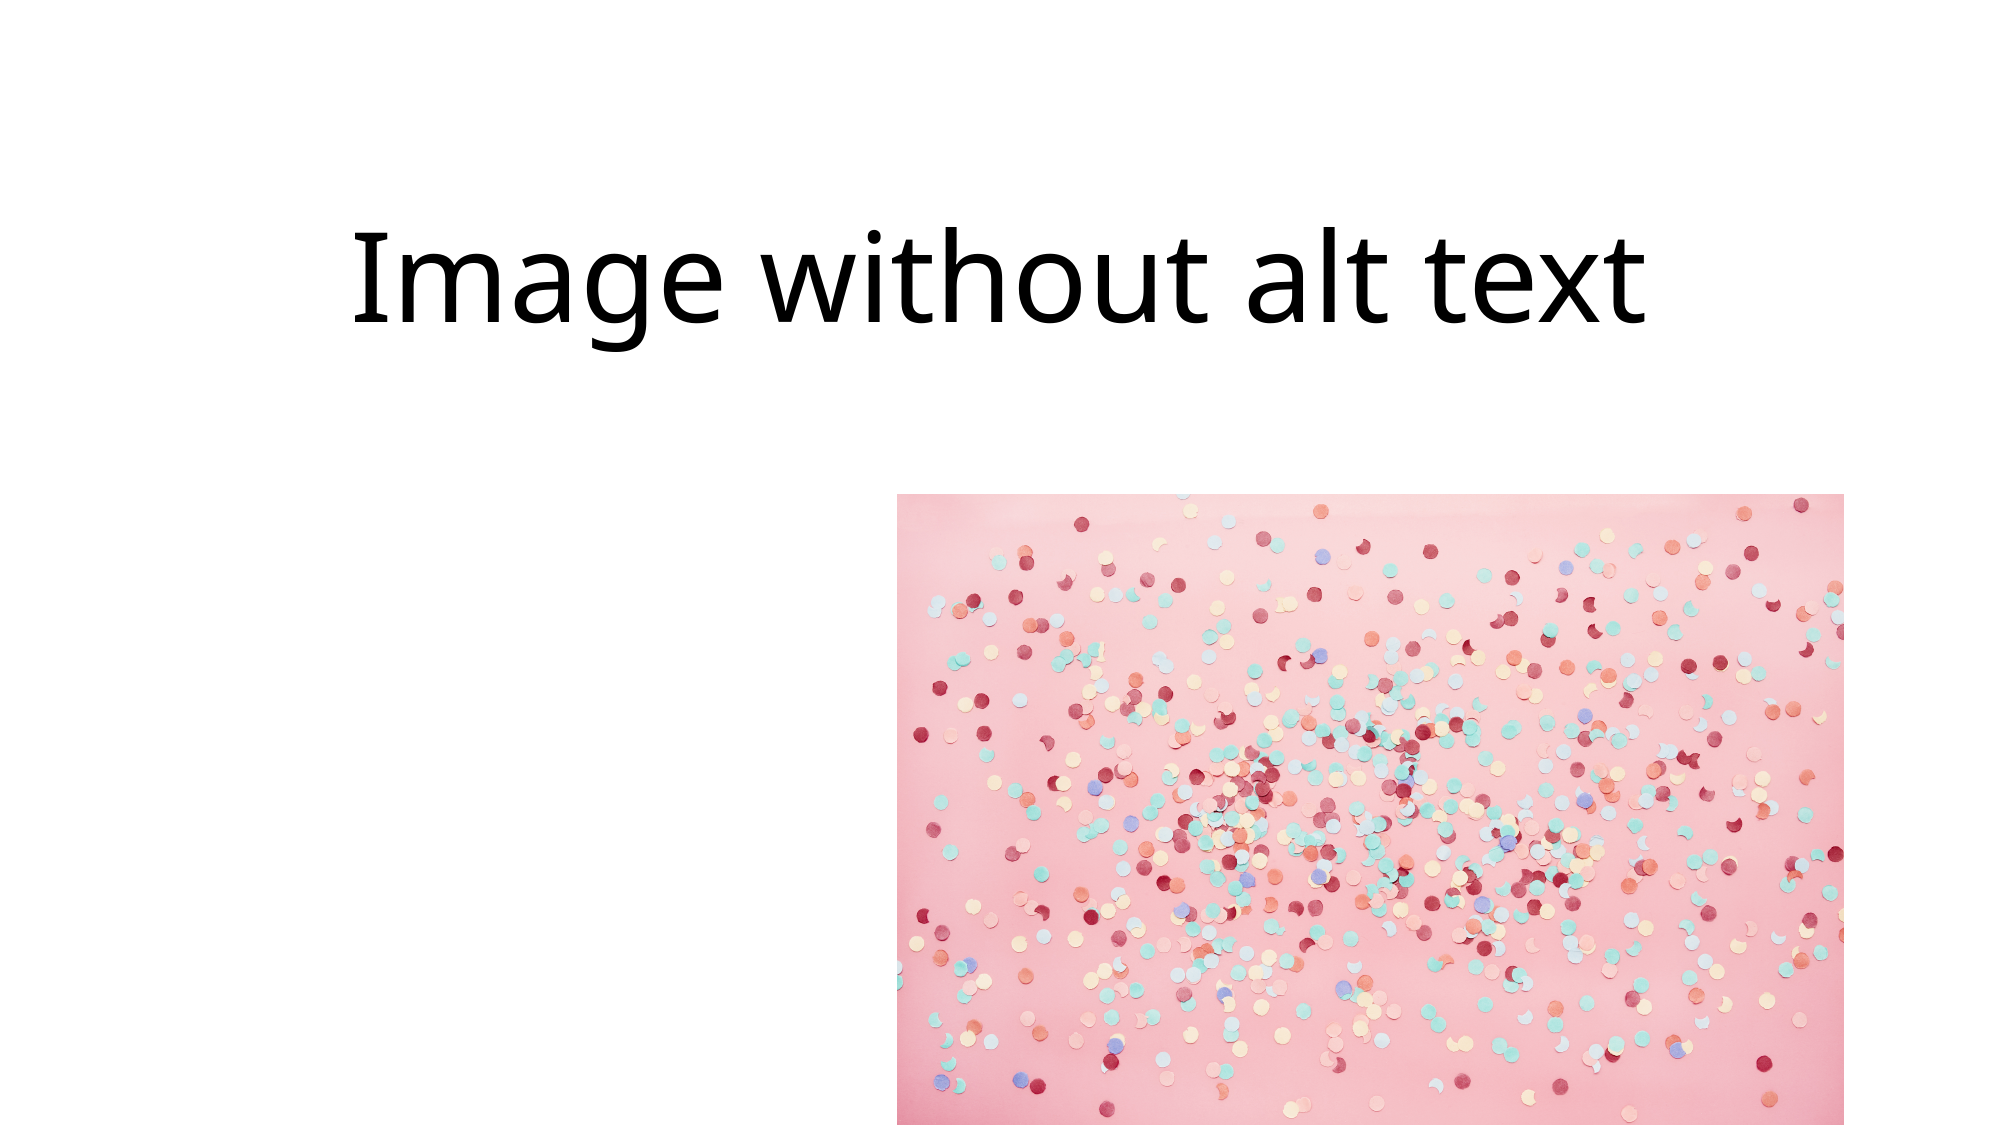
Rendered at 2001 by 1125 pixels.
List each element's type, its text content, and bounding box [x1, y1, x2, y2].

title Image without alt text [249, 184, 1750, 357]
picture [897, 493, 1845, 1125]
